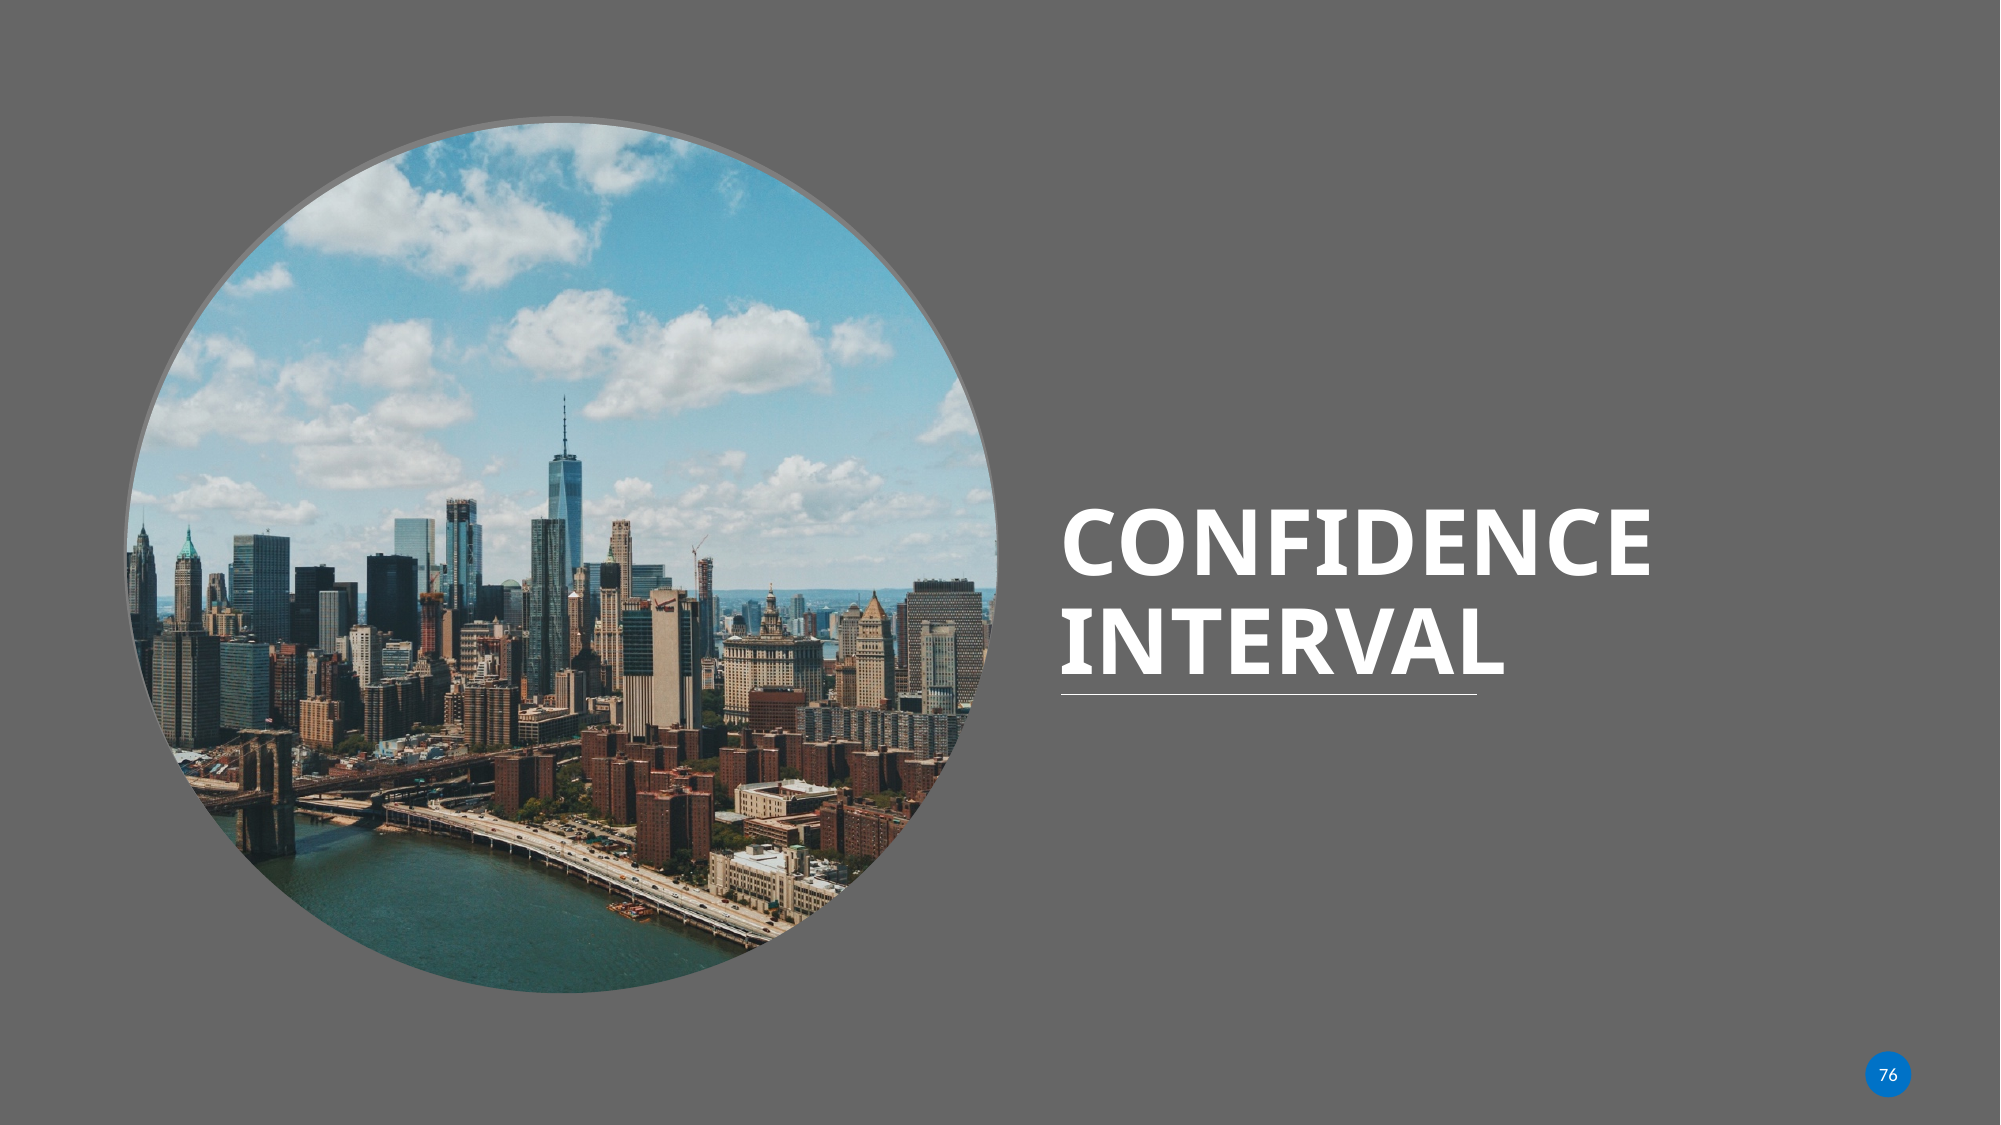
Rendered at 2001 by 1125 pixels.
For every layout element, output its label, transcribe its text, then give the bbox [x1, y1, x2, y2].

slide_number 76 [1864, 1059, 1913, 1090]
picture [126, 122, 998, 994]
title CONFIDENCE INTERVAL [1044, 357, 1913, 703]
